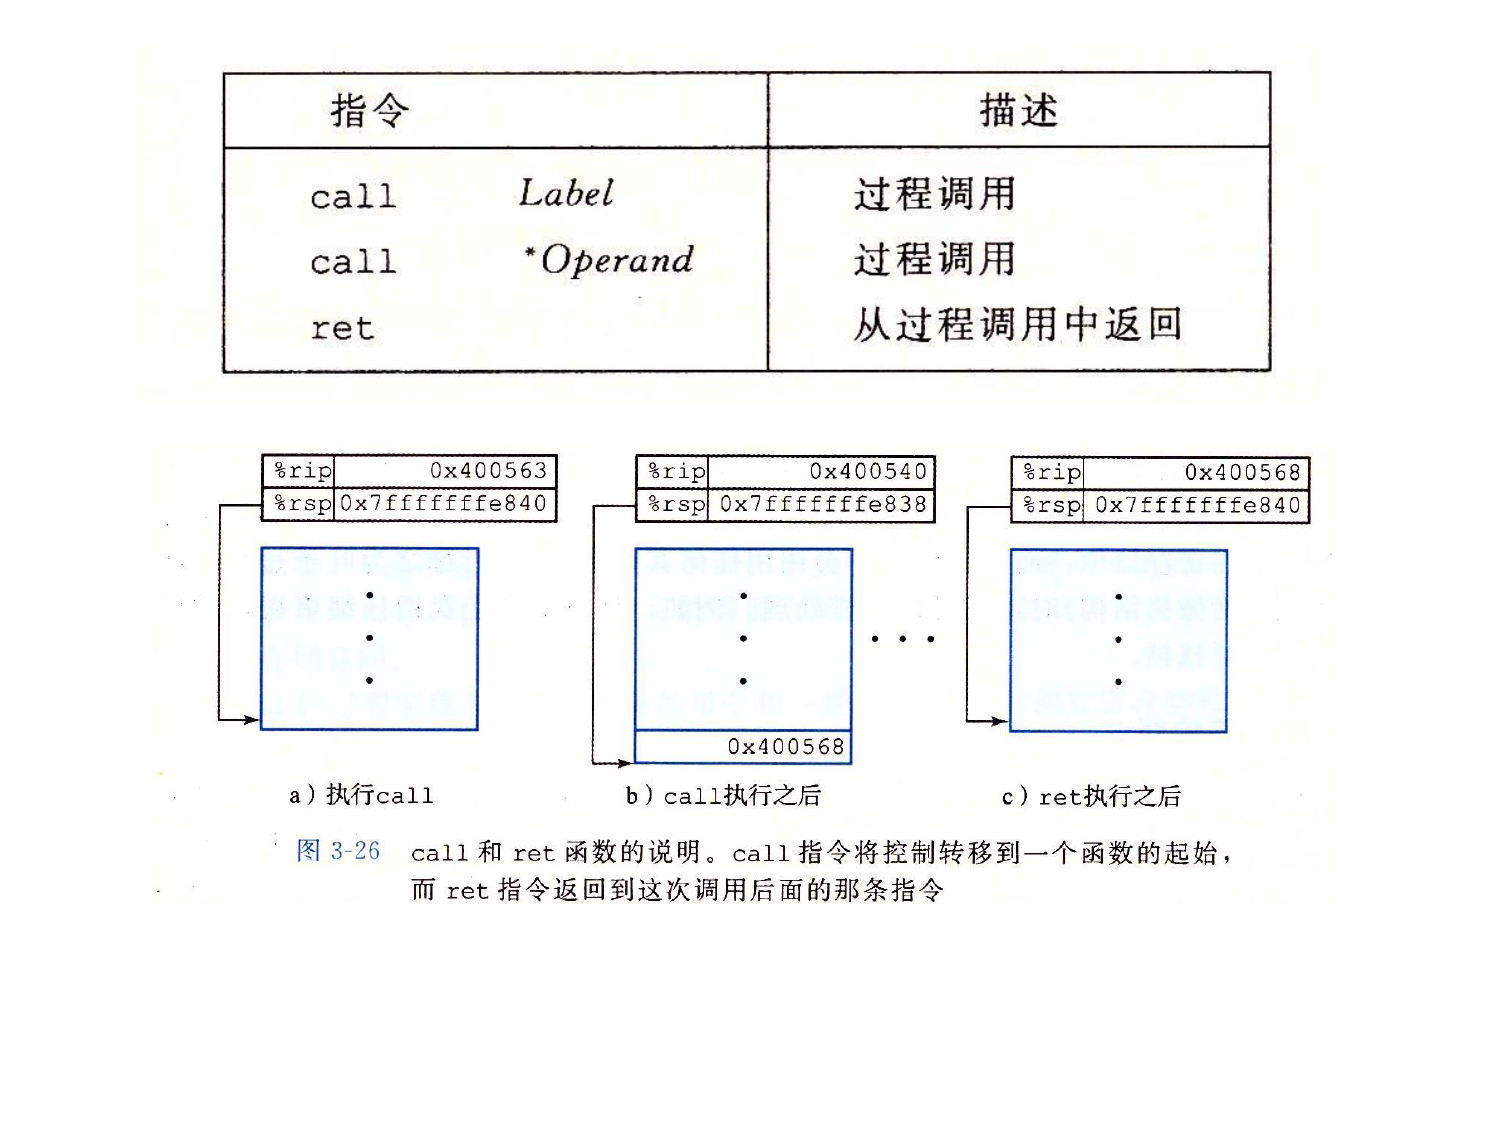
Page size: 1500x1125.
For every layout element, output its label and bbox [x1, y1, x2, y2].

picture [140, 46, 1322, 404]
picture [152, 445, 1334, 904]
